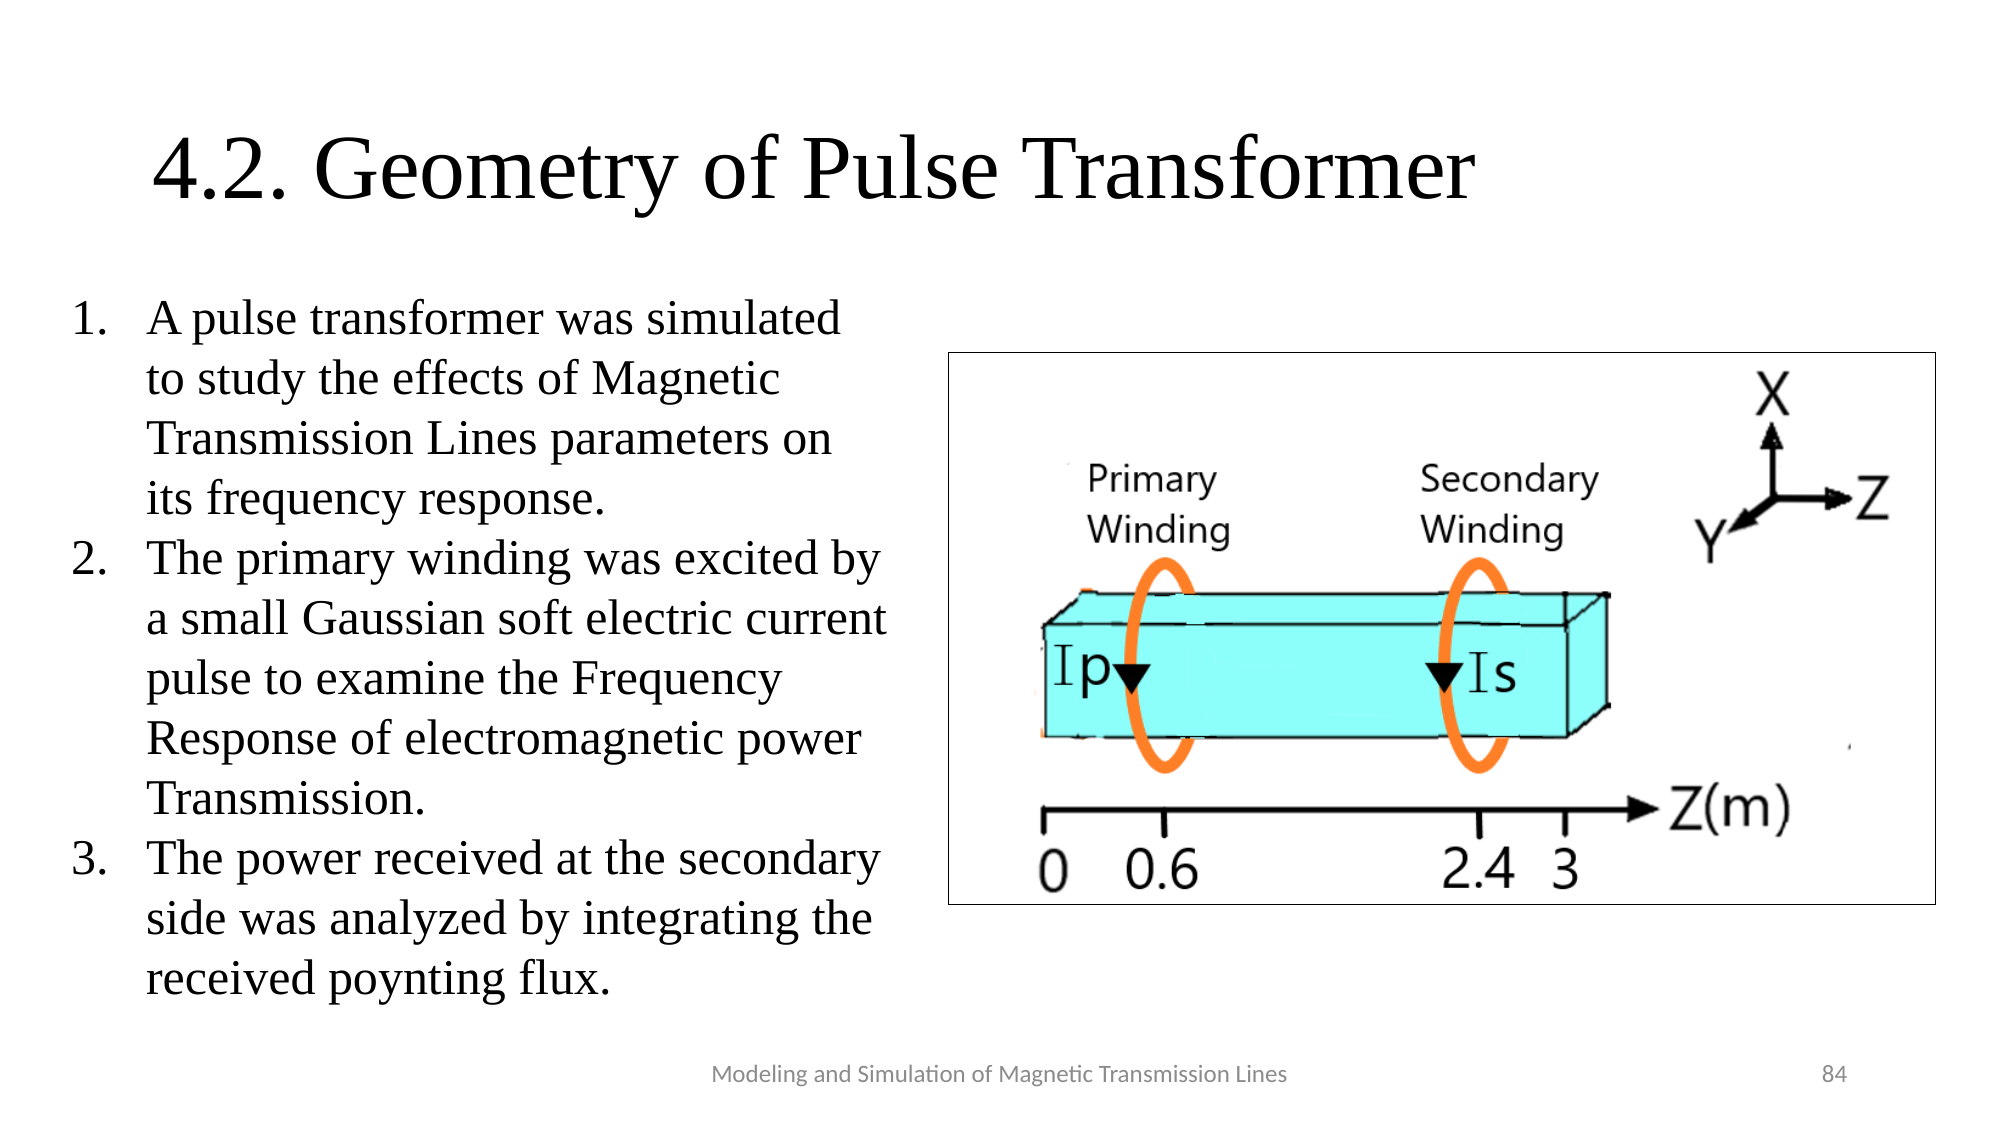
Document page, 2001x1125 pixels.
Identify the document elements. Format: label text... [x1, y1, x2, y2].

picture [948, 352, 1936, 905]
slide_number 84 [1412, 1042, 1863, 1103]
text_box A pulse transformer was simulated to study the effects of Magnetic Transmission Lines parameters on its frequency response. The primary winding was excited by a small Gaussian soft electric current pulse to examine the Frequency Response of electromagnetic power Transmission. The power received at the secondary side was analyzed by integrating the received poynting flux. [56, 277, 907, 1012]
footer Modeling and Simulation of Magnetic Transmission Lines [662, 1042, 1338, 1103]
title 4.2. Geometry of Pulse Transformer [137, 59, 1863, 278]
